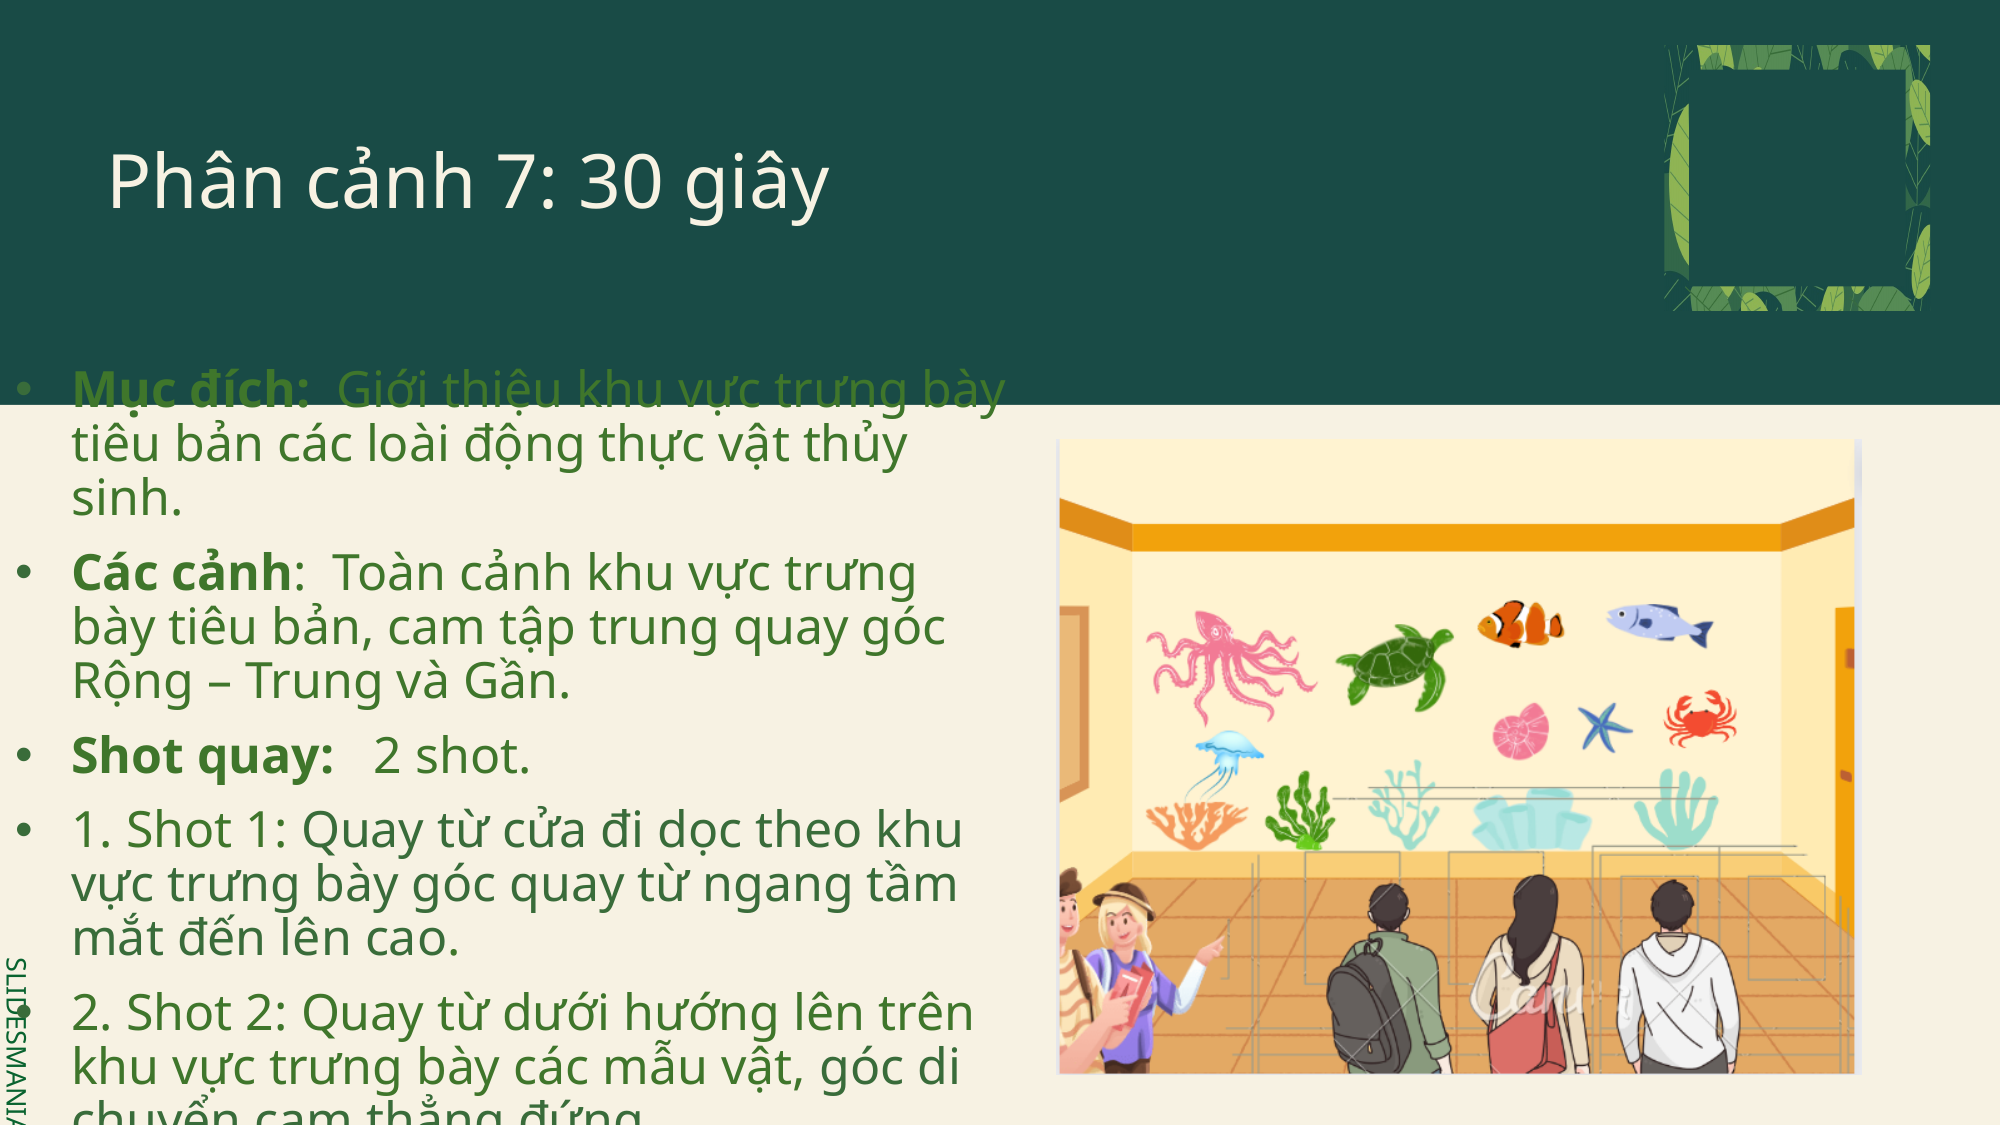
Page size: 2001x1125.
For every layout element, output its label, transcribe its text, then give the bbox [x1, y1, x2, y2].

picture [1055, 439, 1862, 1075]
list Mục đích: Giới thiệu khu vực trưng bày tiêu bản các loài động thực vật thủy sinh. Các cảnh: Toàn cảnh khu vực trưng bày tiêu bản, cam tập trung quay góc Rộng – Trung và Gần. Shot quay: 2 shot. 1. Shot 1: Quay từ cửa đi dọc theo khu vực trưng bày góc quay từ ngang tầm mắt đến lên cao. 2. Shot 2: Quay từ dưới hướng lên trên khu vực trưng bày các mẫu vật, góc di chuyển cam thẳng đứng. [0, 421, 1030, 1093]
list Phân cảnh 7: 30 giây [91, 122, 1303, 247]
picture [1664, 45, 1931, 311]
